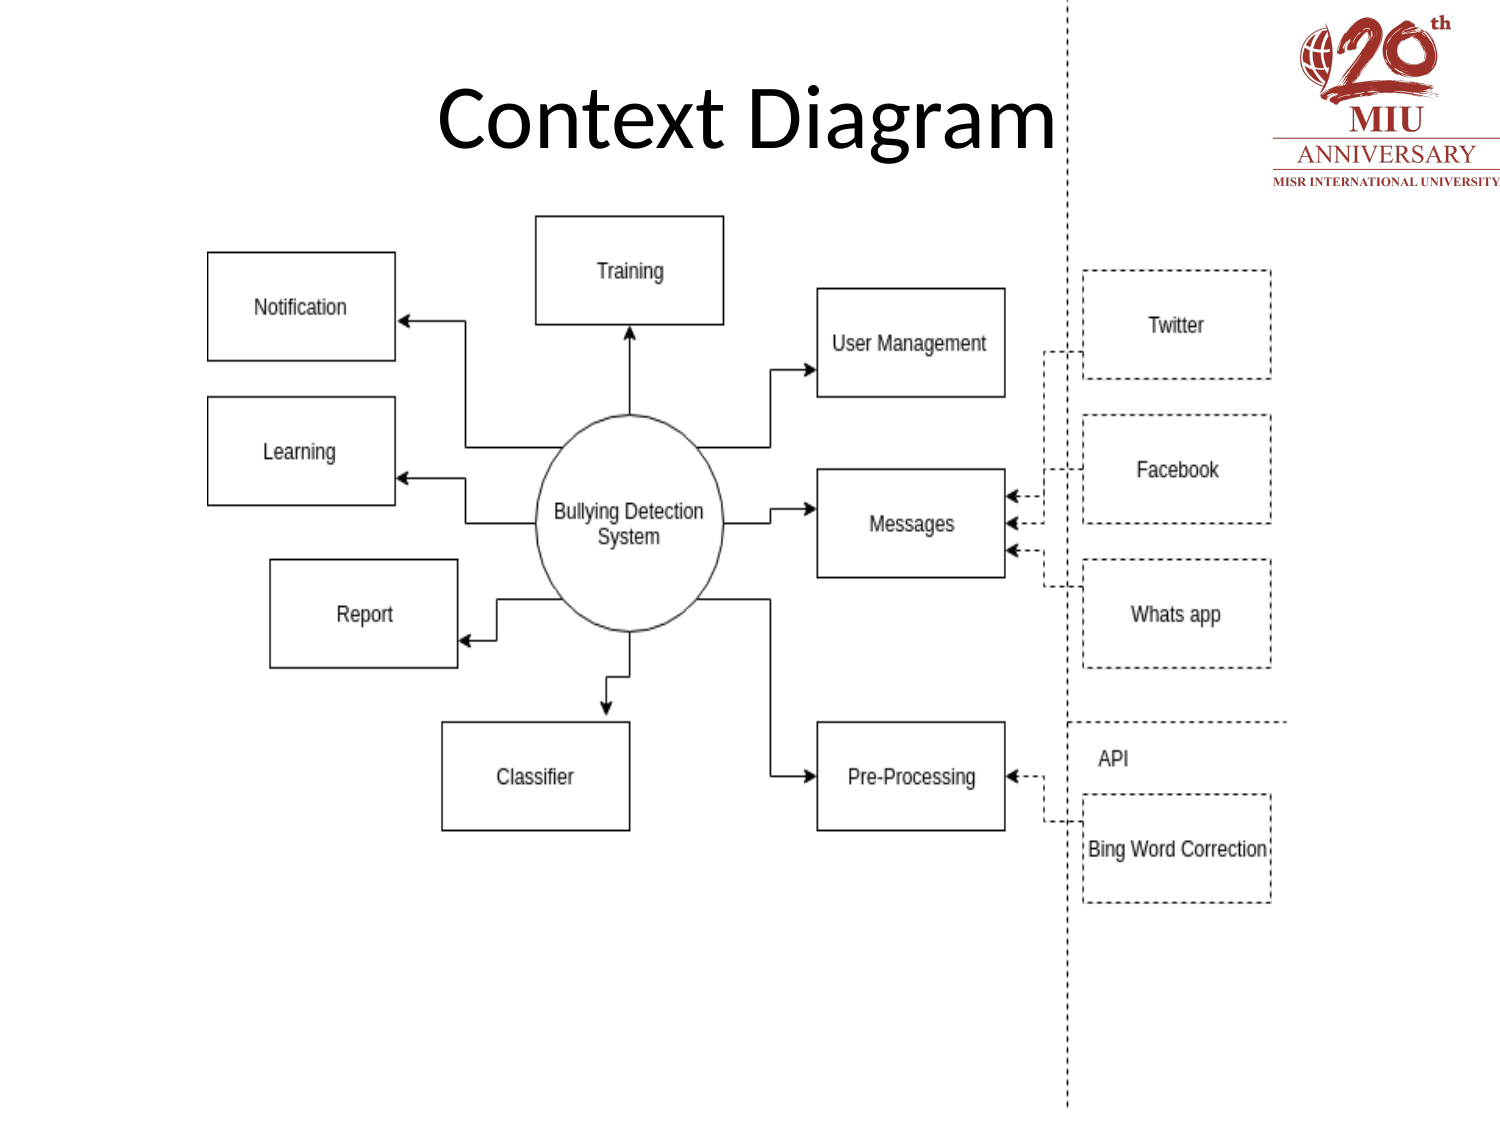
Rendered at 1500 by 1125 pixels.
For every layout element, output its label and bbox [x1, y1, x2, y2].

picture [207, 0, 1500, 1111]
